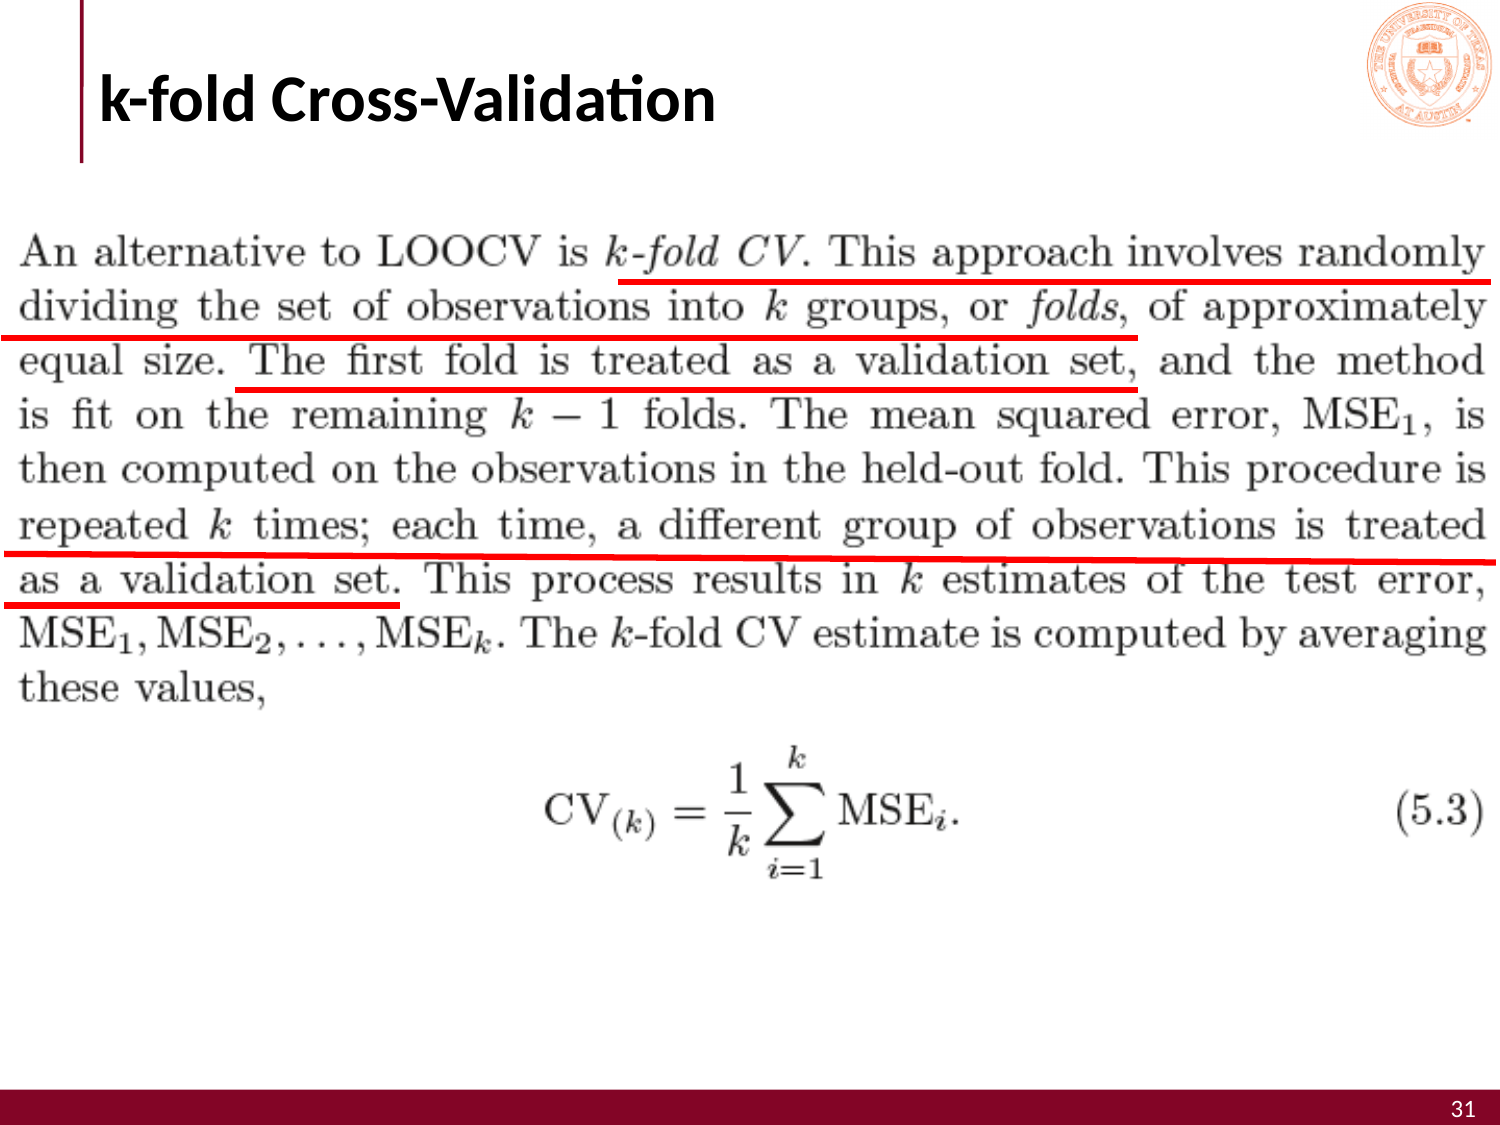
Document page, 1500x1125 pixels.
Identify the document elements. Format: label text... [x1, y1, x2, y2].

title k-fold Cross-Validation [84, 52, 1380, 137]
picture [3, 563, 1497, 899]
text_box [3, 553, 1497, 563]
picture [1360, 0, 1498, 140]
slide_number 31 [1141, 1077, 1492, 1125]
picture [3, 226, 1497, 553]
